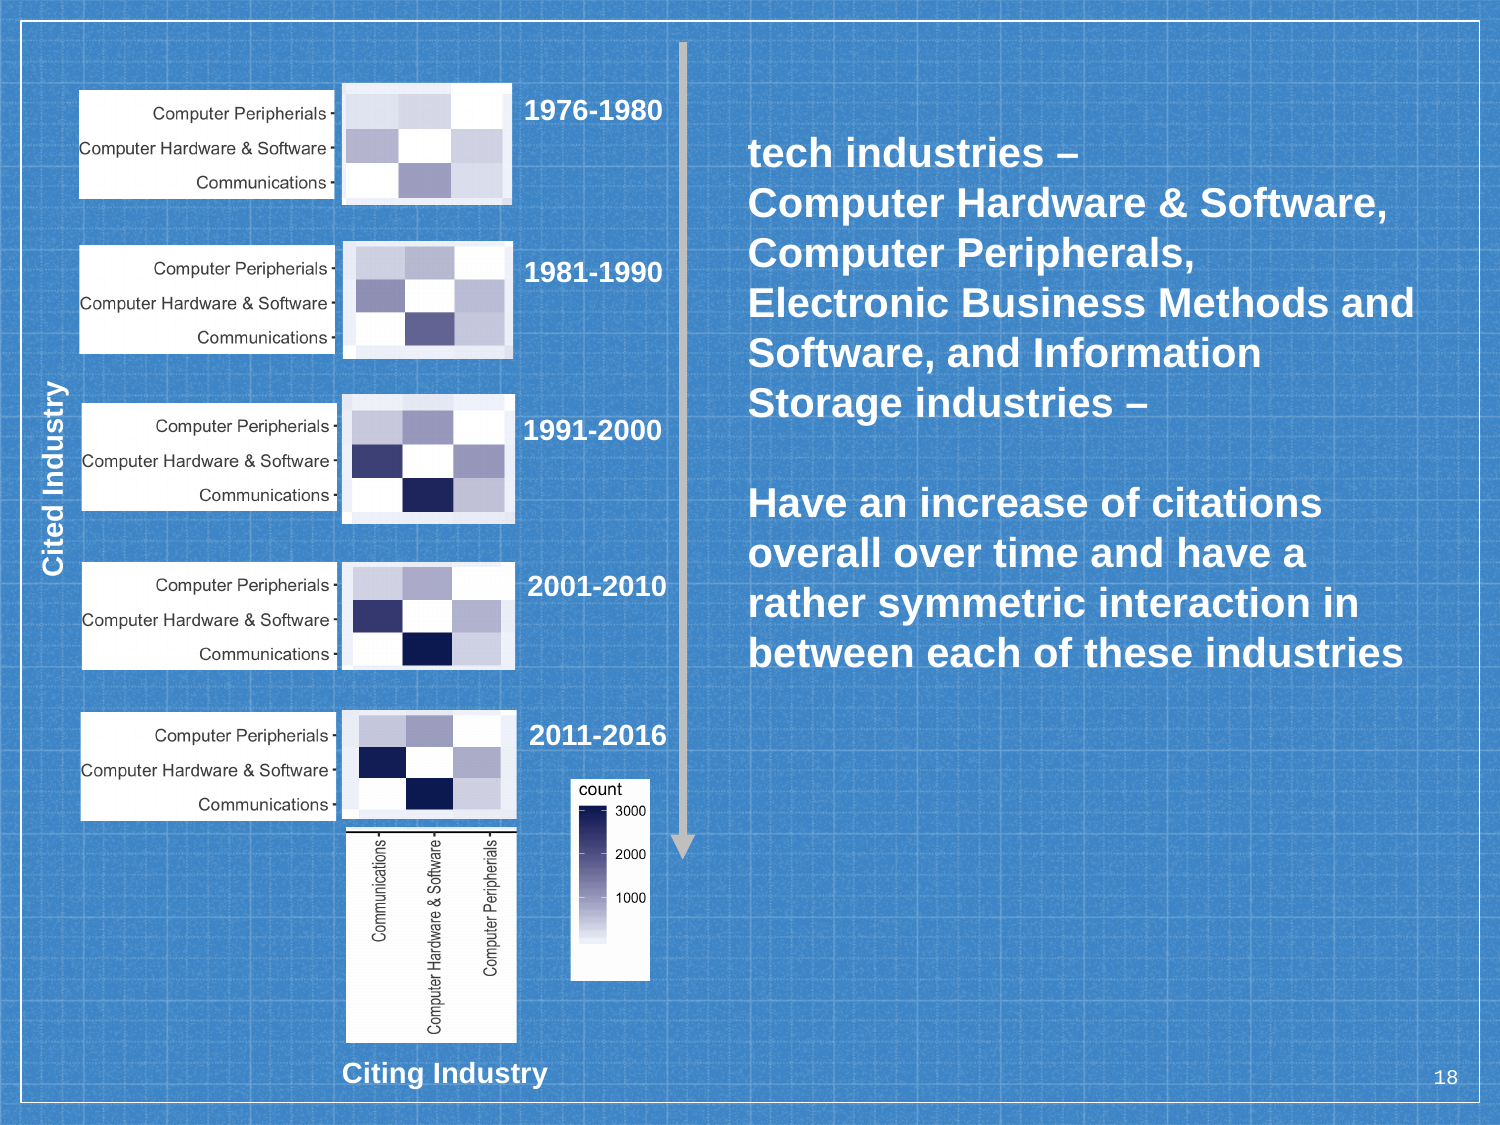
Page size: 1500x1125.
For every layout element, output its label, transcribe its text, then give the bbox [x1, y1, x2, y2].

text_box tech industries – Computer Hardware & Software, Computer Peripherals, Electronic Business Methods and Software, and Information Storage industries – Have an increase of citations overall over time and have a rather symmetric interaction in between each of these industries [732, 117, 1436, 683]
text_box 1976-1980 [513, 83, 678, 134]
text_box 1981-1990 [518, 246, 678, 296]
text_box Citing Industry [327, 1047, 564, 1097]
slide_number 18 [1398, 1048, 1474, 1113]
text_box 2011-2016 [514, 708, 678, 759]
text_box Cited Industry [26, 366, 76, 593]
text_box 2001-2010 [514, 560, 678, 610]
text_box 1991-2000 [520, 403, 678, 454]
picture [0, 0, 1500, 1125]
